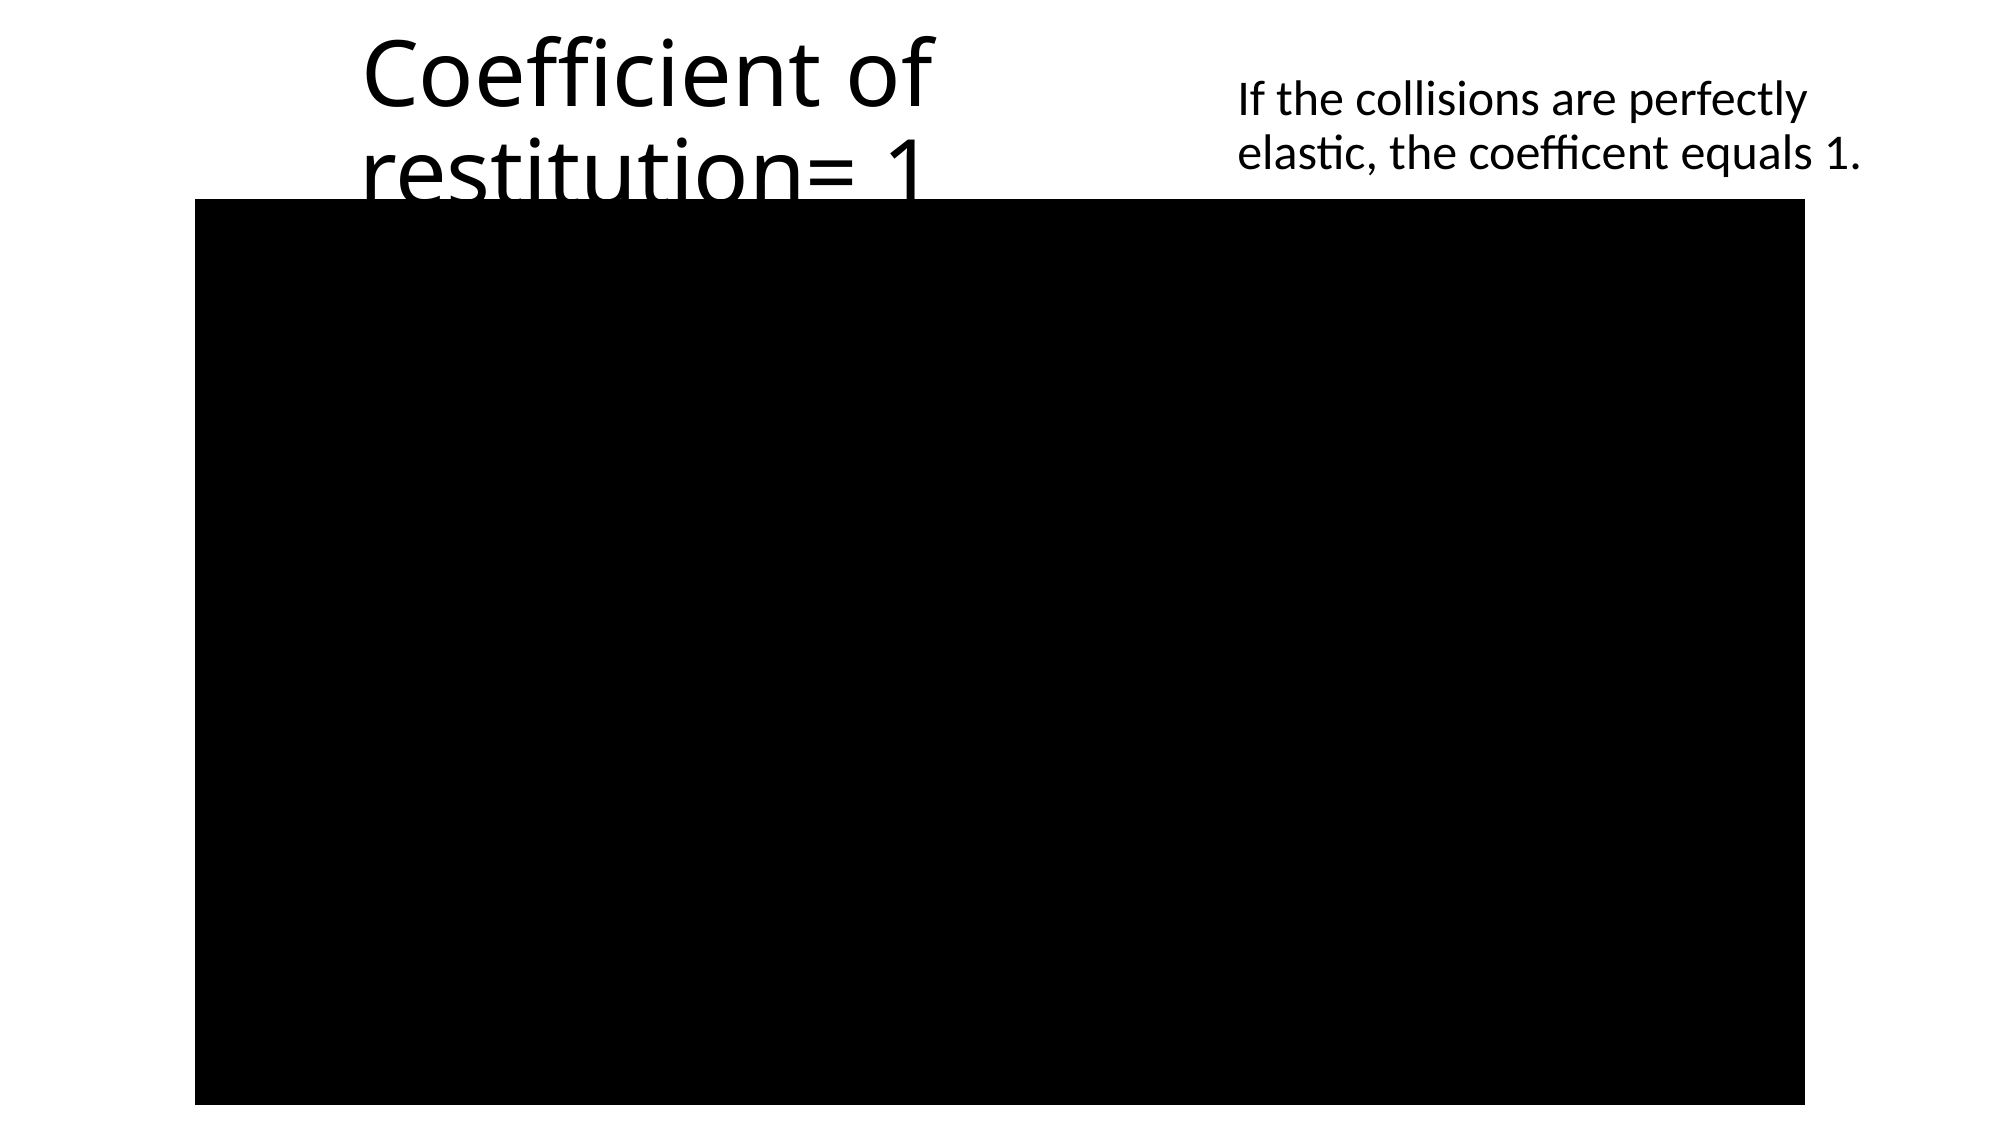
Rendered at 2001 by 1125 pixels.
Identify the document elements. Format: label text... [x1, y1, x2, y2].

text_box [194, 199, 1806, 1106]
title Coefficient of restitution= 1 [125, 19, 1169, 234]
text_box [0, 0, 2000, 1125]
subtitle If the collisions are perfectly elastic, the coefficent equals 1. [1222, 19, 1905, 234]
